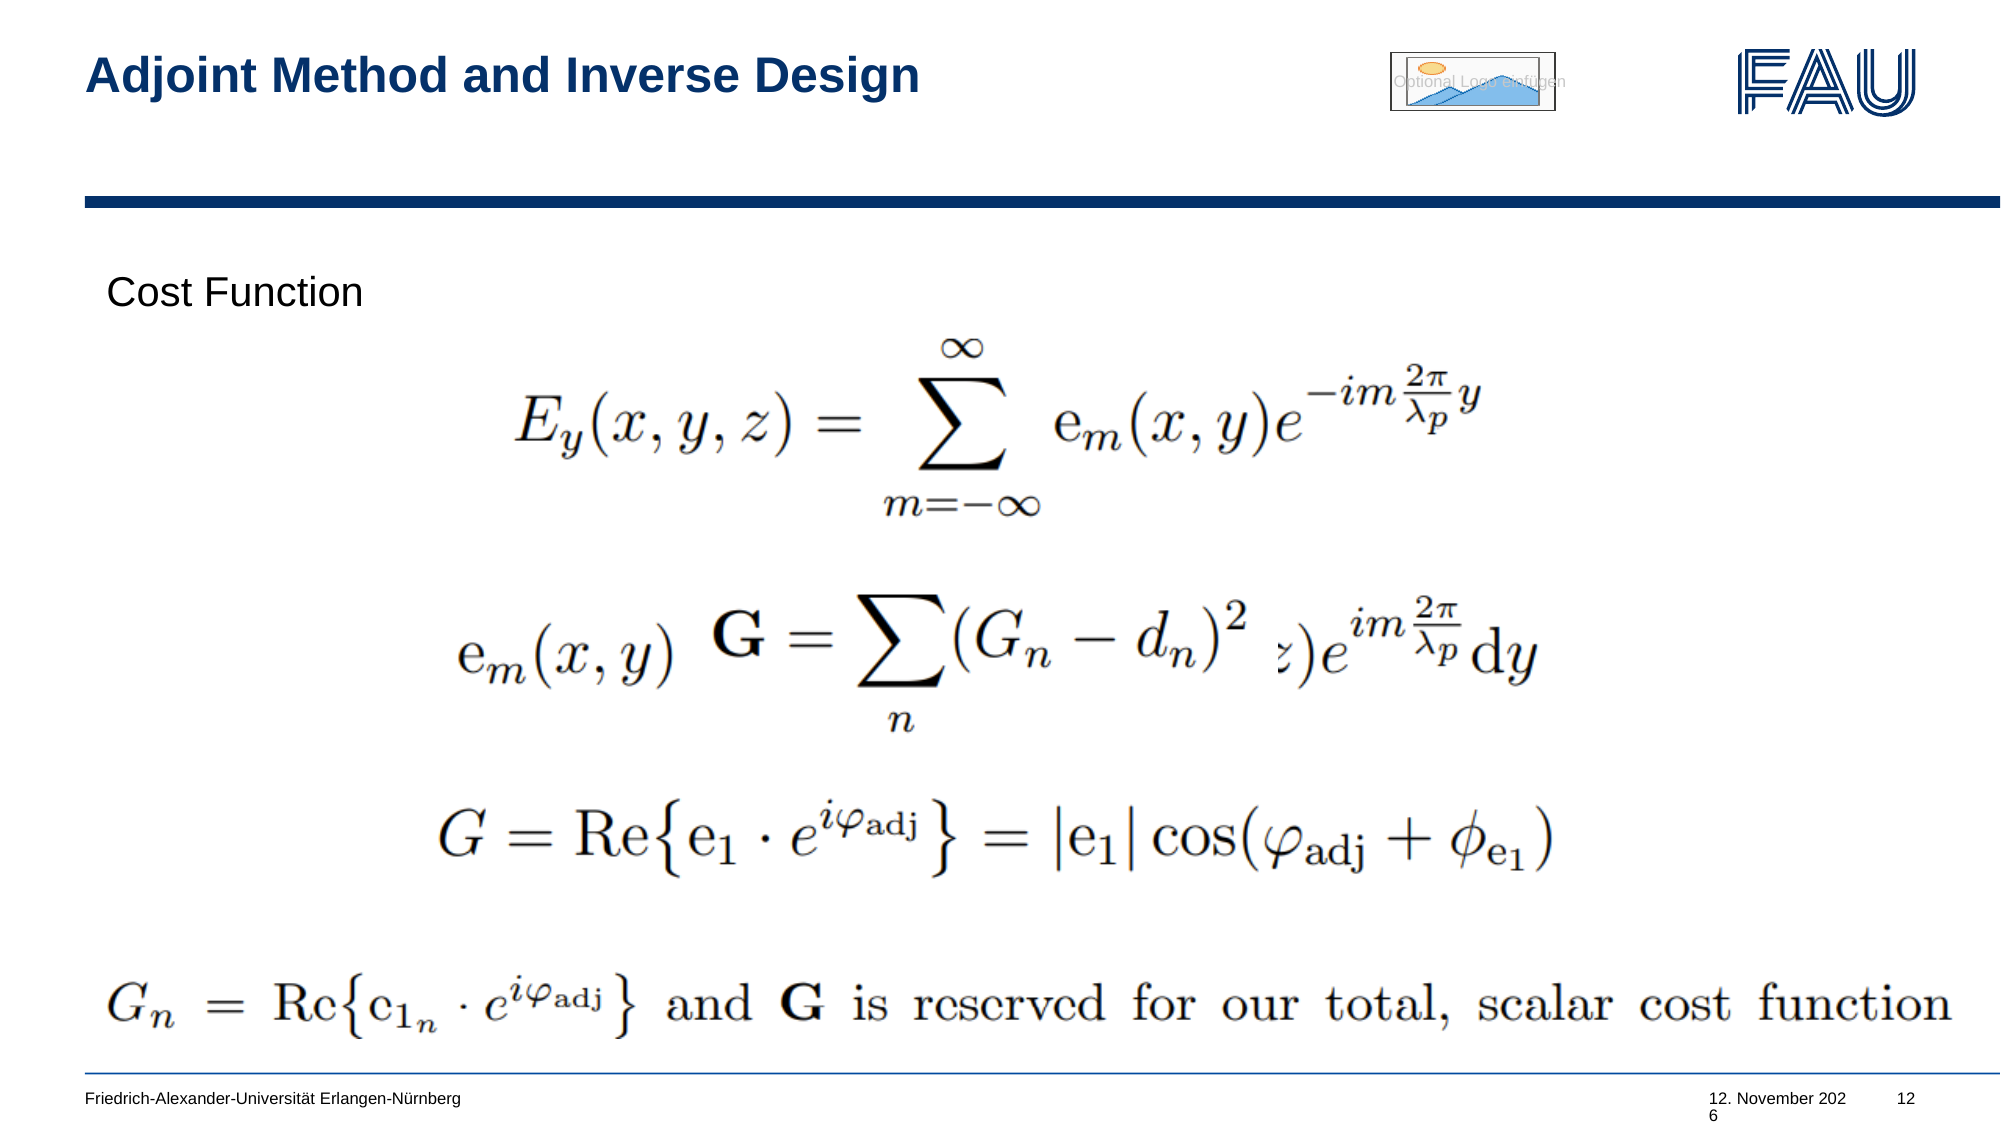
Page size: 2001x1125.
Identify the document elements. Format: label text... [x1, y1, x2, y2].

picture [1383, 49, 1562, 113]
slide_number 12 [1883, 1088, 1916, 1109]
picture [106, 963, 1957, 1039]
slide_number 17. Oktober 2022 [1708, 1088, 1849, 1109]
picture [367, 325, 1633, 913]
text_box Cost Function [106, 259, 1912, 315]
footer Friedrich-Alexander-Universität Erlangen-Nürnberg [85, 1088, 983, 1109]
title Adjoint Method and Inverse Design [85, 49, 1208, 104]
